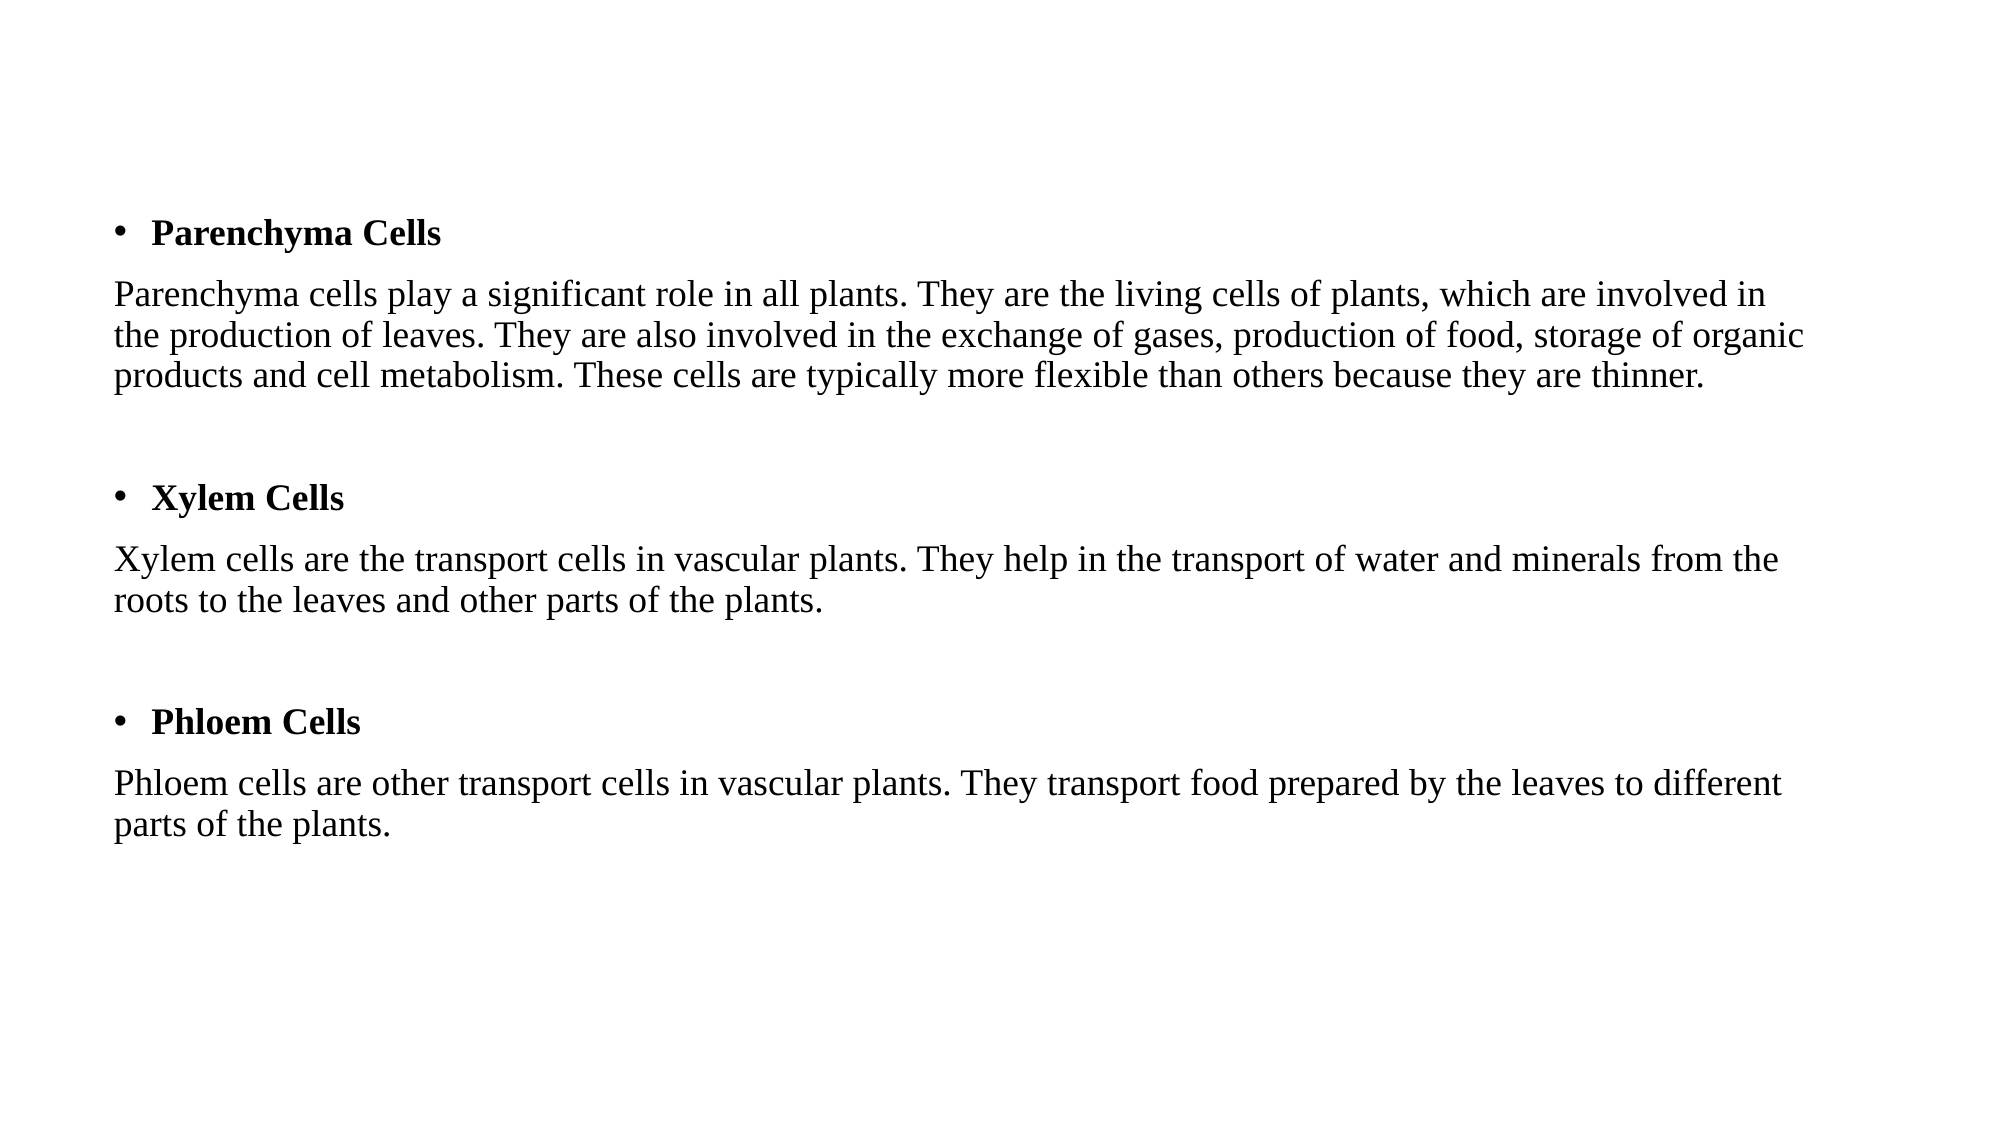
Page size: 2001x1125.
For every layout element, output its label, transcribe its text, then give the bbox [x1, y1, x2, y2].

list Parenchyma Cells Parenchyma cells play a significant role in all plants. They are the living cells of plants, which are involved in the production of leaves. They are also involved in the exchange of gases, production of food, storage of organic products and cell metabolism. These cells are typically more flexible than others because they are thinner. Xylem Cells Xylem cells are the transport cells in vascular plants. They help in the transport of water and minerals from the roots to the leaves and other parts of the plants. Phloem Cells Phloem cells are other transport cells in vascular plants. They transport food prepared by the leaves to different parts of the plants. [98, 205, 1824, 920]
